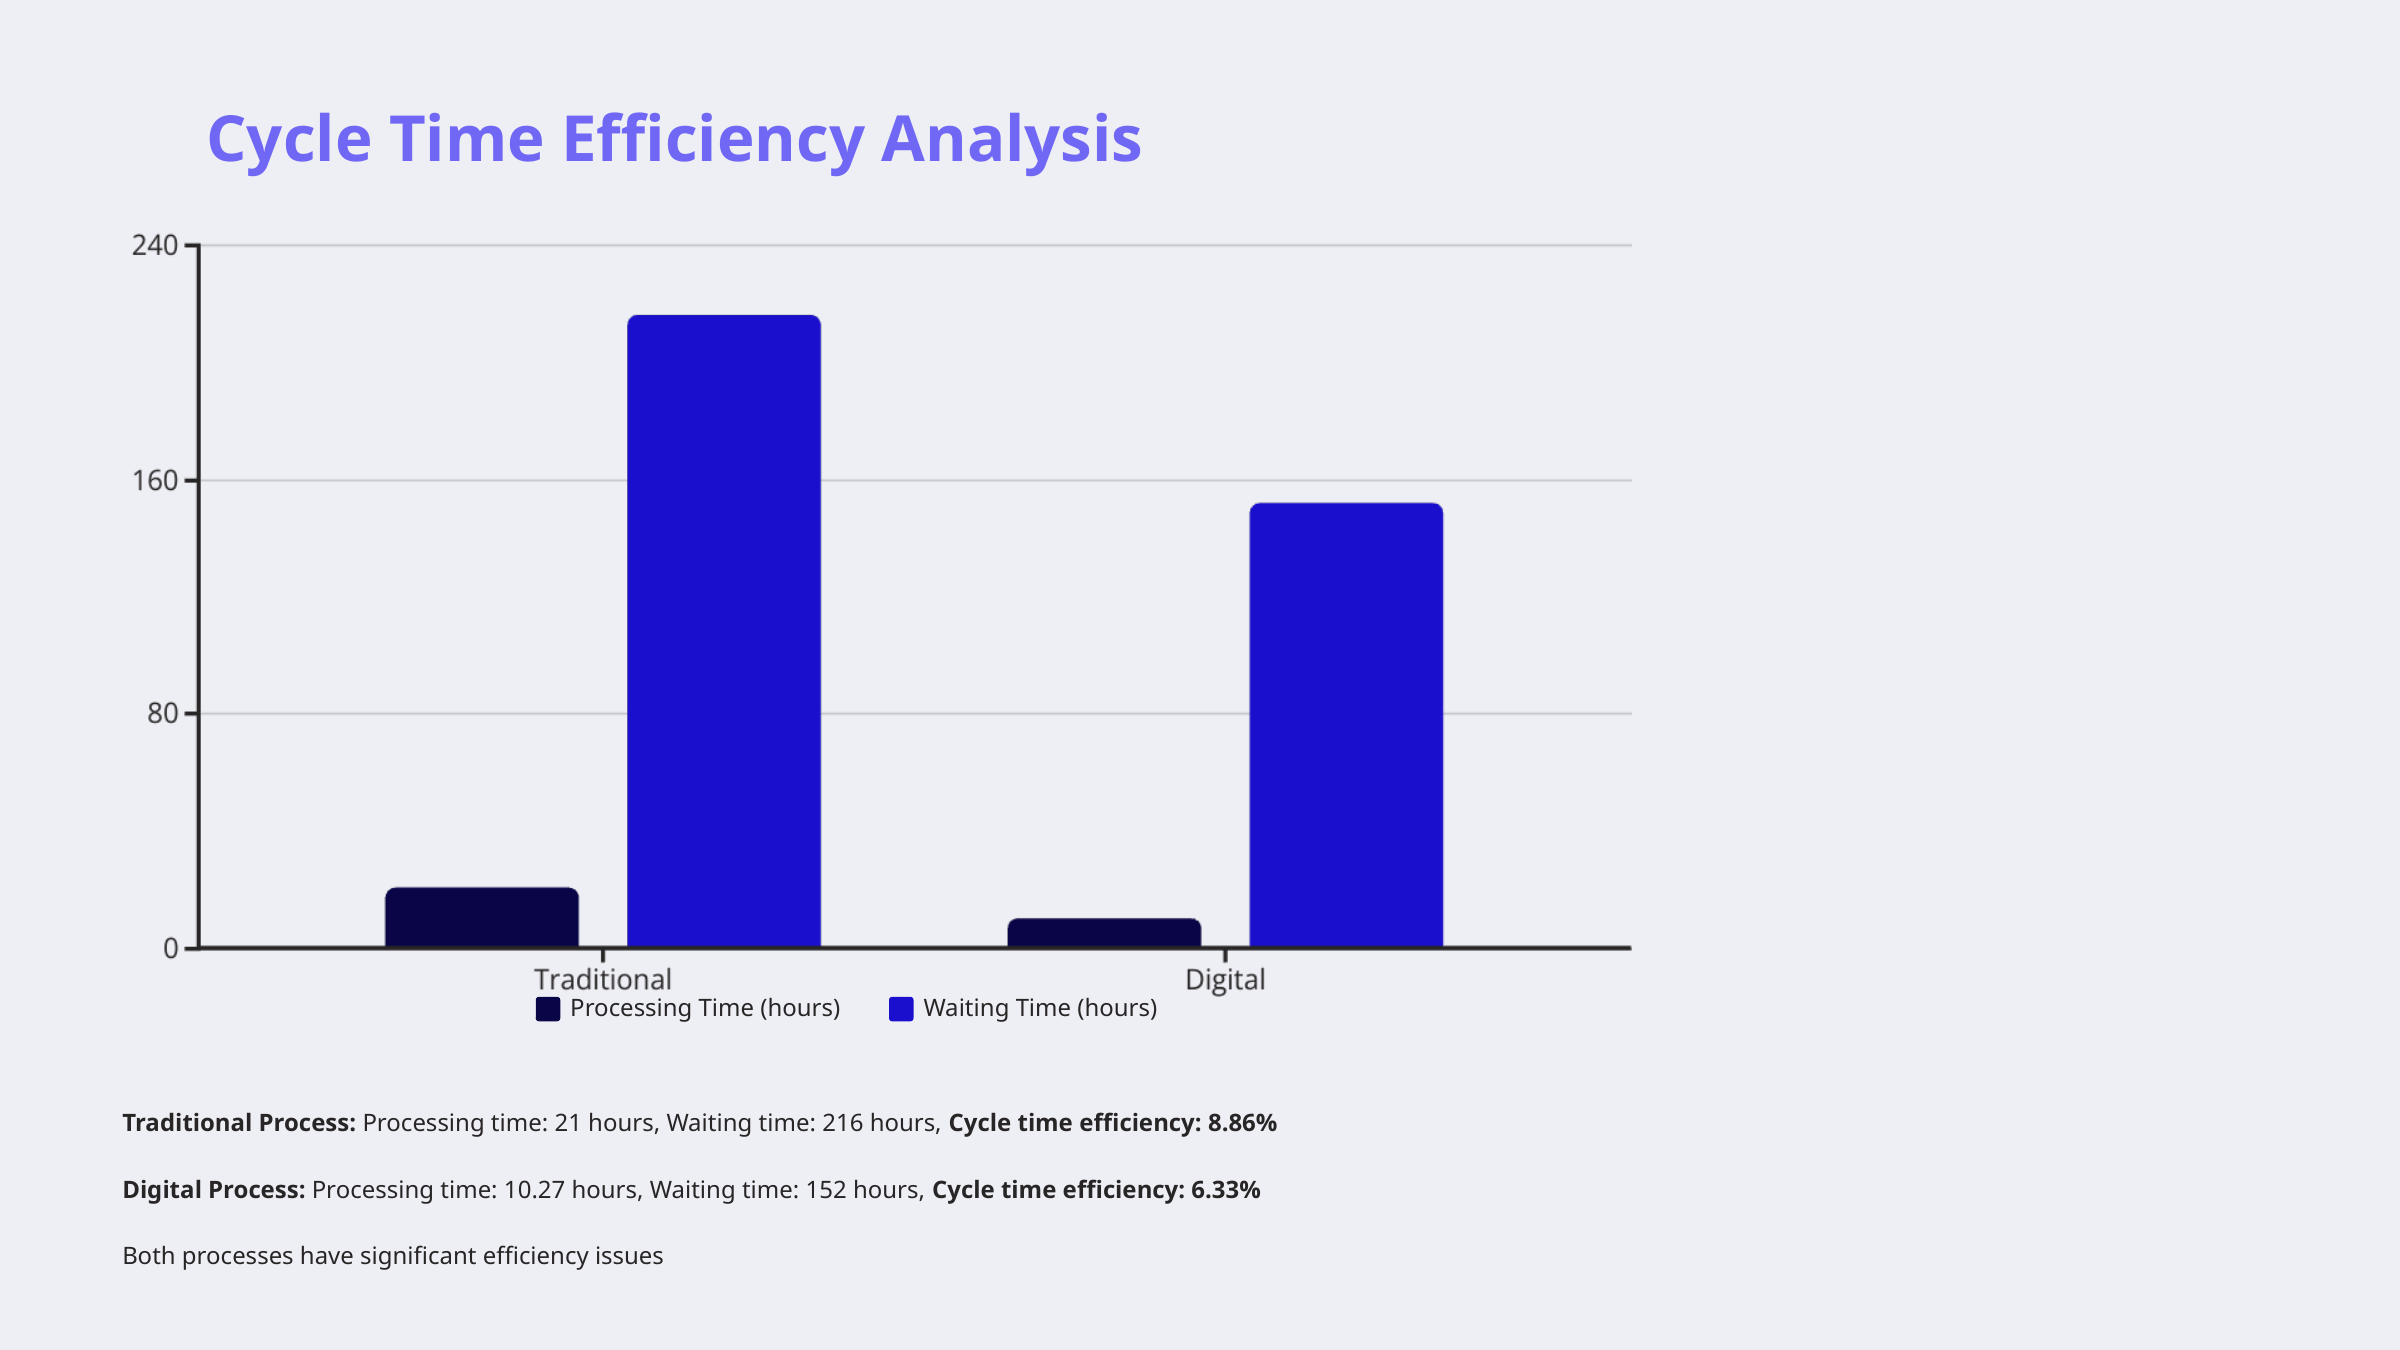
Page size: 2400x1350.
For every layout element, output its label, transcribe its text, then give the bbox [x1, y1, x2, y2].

picture [122, 225, 1632, 997]
text_box [535, 997, 561, 1022]
text_box Cycle Time Efficiency Analysis [242, 94, 1108, 175]
text_box Both processes have significant efficiency issues [122, 1231, 2278, 1271]
text_box Processing Time (hours) [570, 997, 865, 1022]
text_box Traditional Process: Processing time: 21 hours, Waiting time: 216 hours, Cycle time efficiency: 8.86% [122, 1097, 2278, 1137]
text_box [889, 997, 914, 1022]
text_box Waiting Time (hours) [923, 997, 1180, 1022]
text_box Digital Process: Processing time: 10.27 hours, Waiting time: 152 hours, Cycle time efficiency: 6.33% [122, 1164, 2278, 1204]
